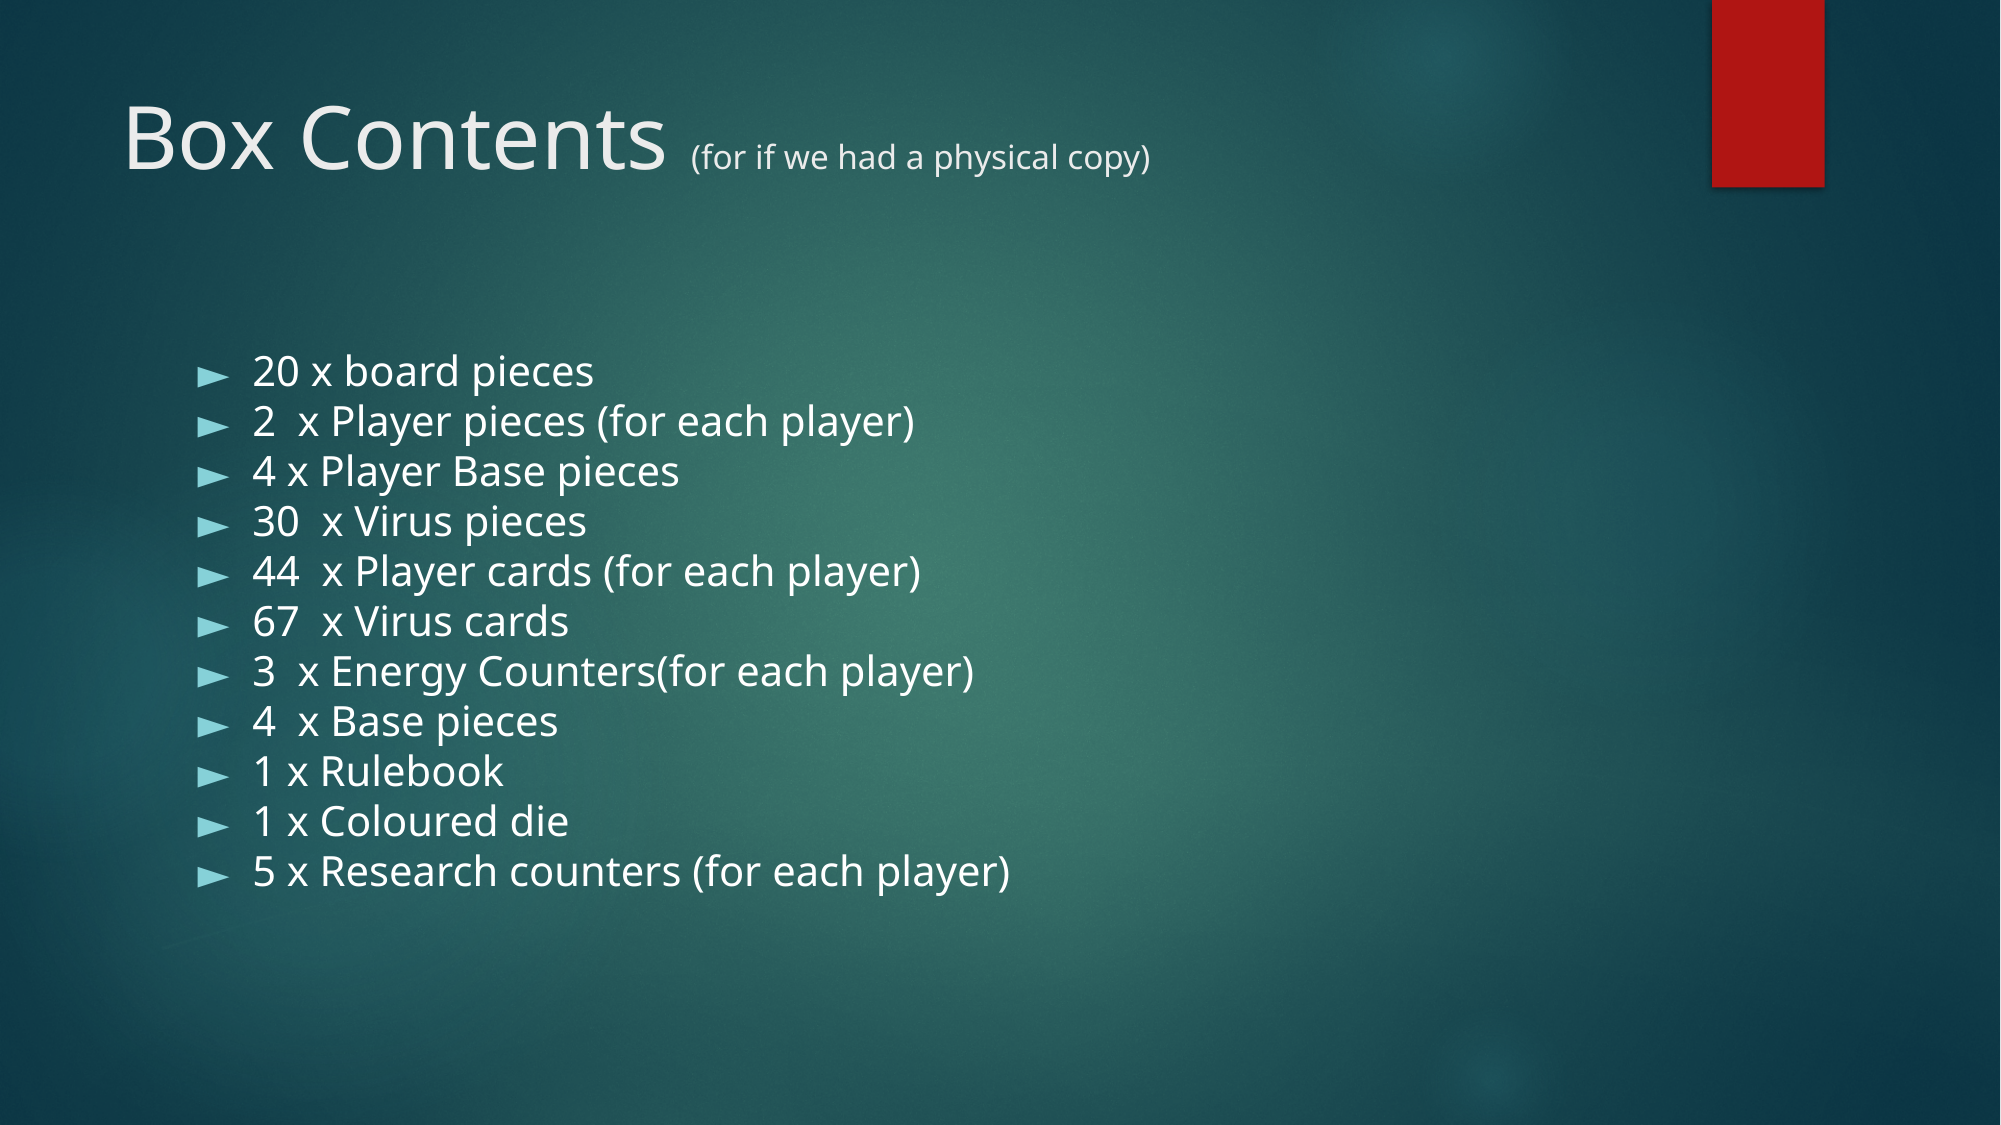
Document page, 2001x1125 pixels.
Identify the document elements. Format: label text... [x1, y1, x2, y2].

picture [0, 0, 2001, 1125]
title Box Contents (for if we had a physical copy) [106, 74, 1649, 304]
list 20 x board pieces 2 x Player pieces (for each player) 4 x Player Base pieces 30 x Virus pieces 44 x Player cards (for each player) 67 x Virus cards 3 x Energy Counters(for each player) 4 x Base pieces 1 x Rulebook 1 x Coloured die 5 x Research counters (for each player) [181, 336, 1649, 1025]
